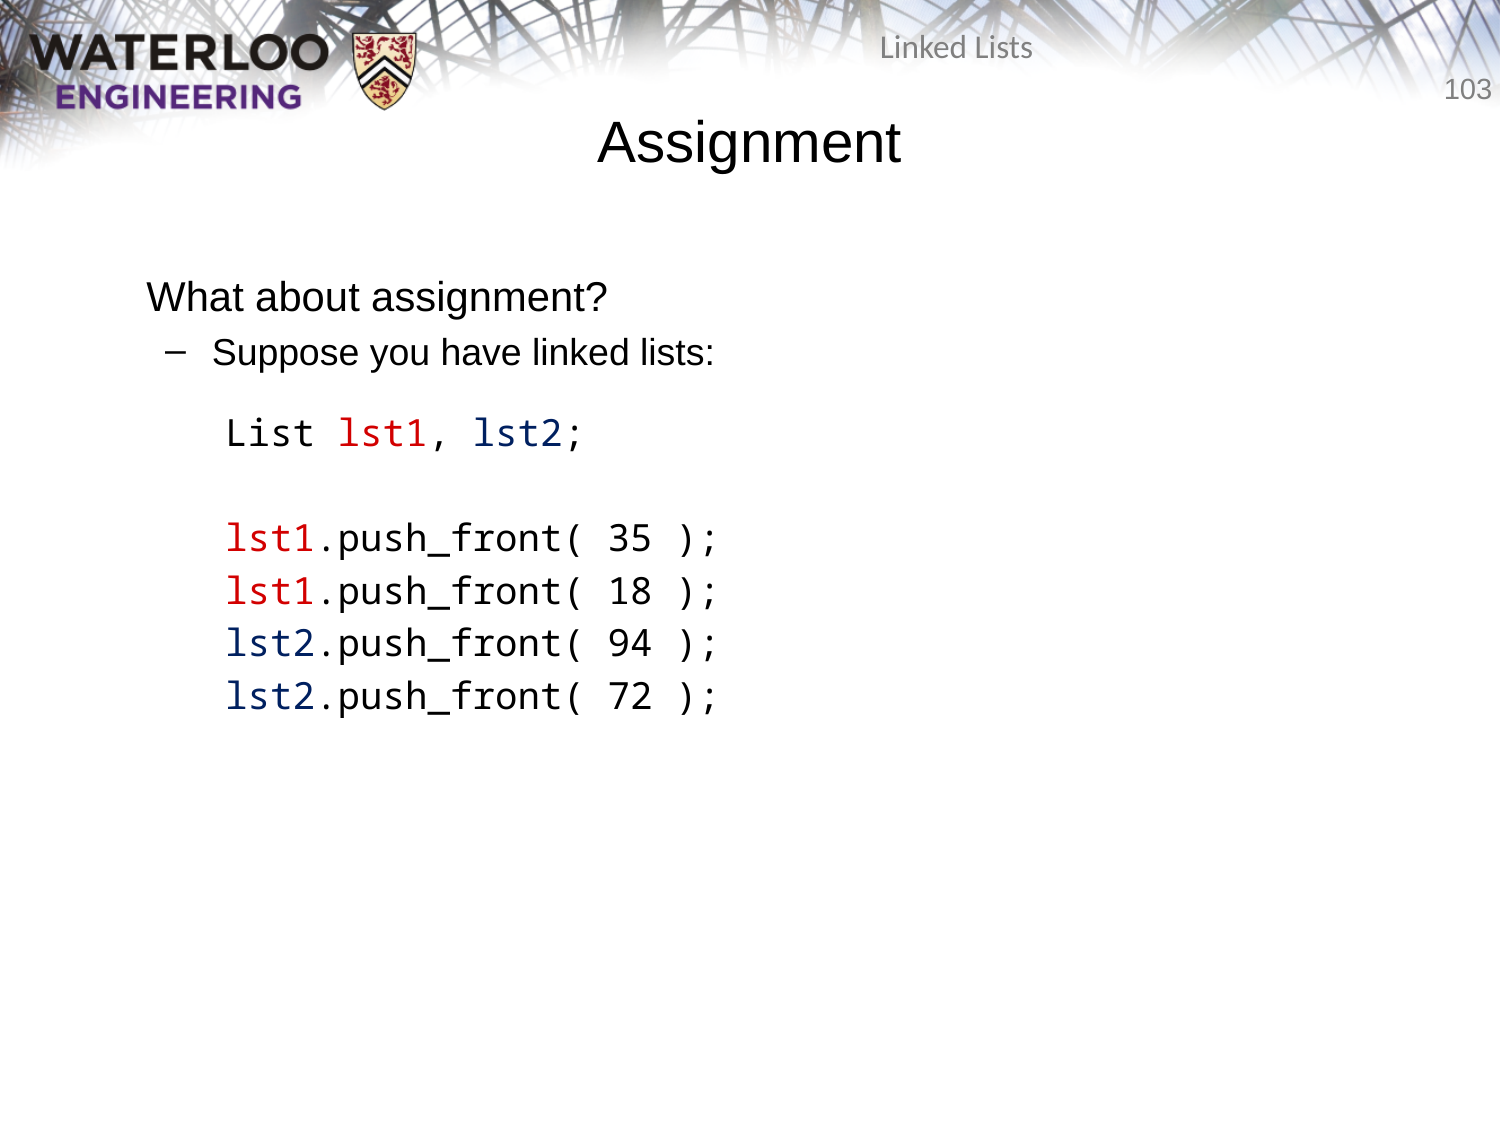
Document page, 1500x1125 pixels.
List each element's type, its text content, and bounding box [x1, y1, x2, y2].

picture [0, 0, 1500, 1125]
title Assignment [74, 44, 1426, 233]
list What about assignment? Suppose you have linked lists: List lst1, lst2; lst1.push_front( 35 ); lst1.push_front( 18 ); lst2.push_front( 94 ); lst2.push_front( 72 ); [74, 262, 1426, 1006]
